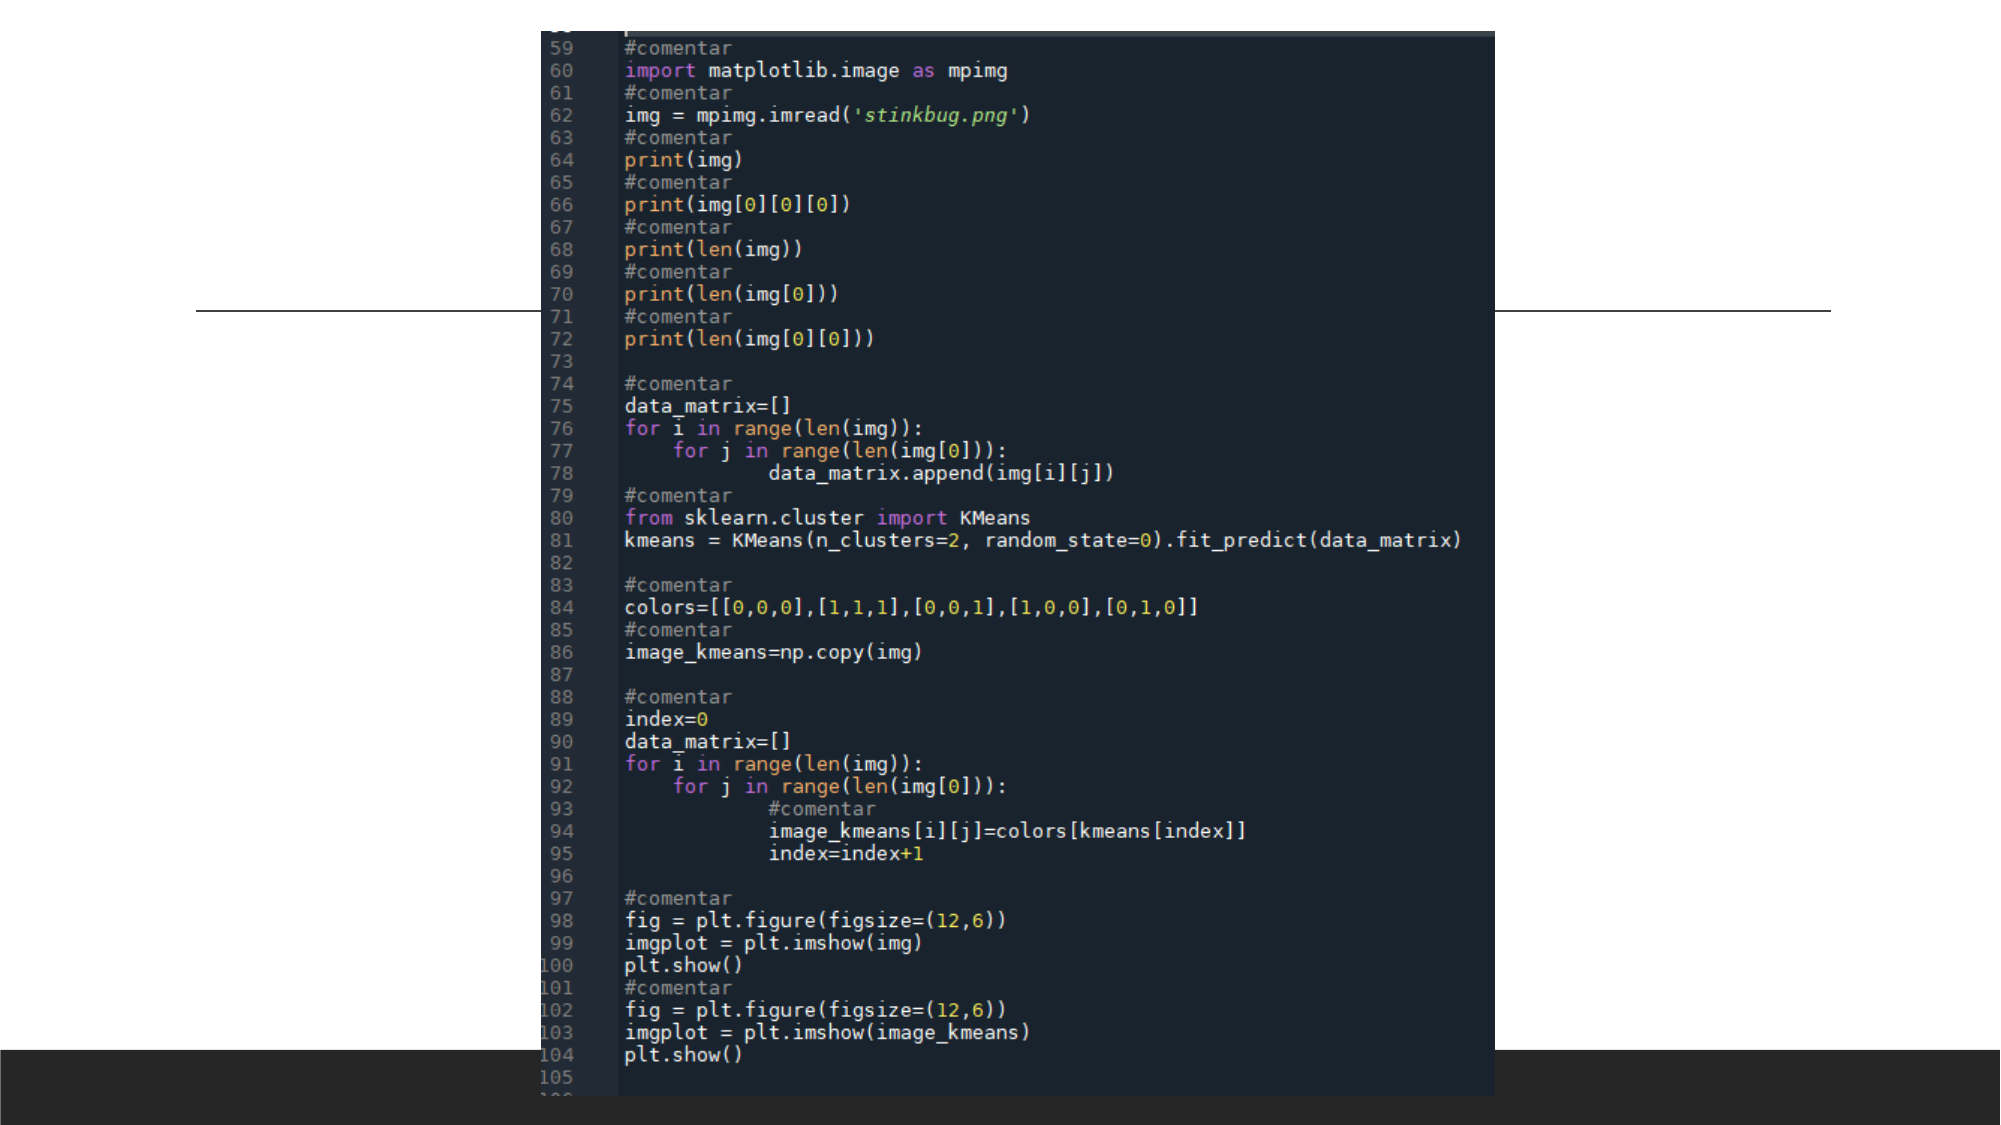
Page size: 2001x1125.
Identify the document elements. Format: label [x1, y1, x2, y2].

list [541, 31, 1495, 1096]
